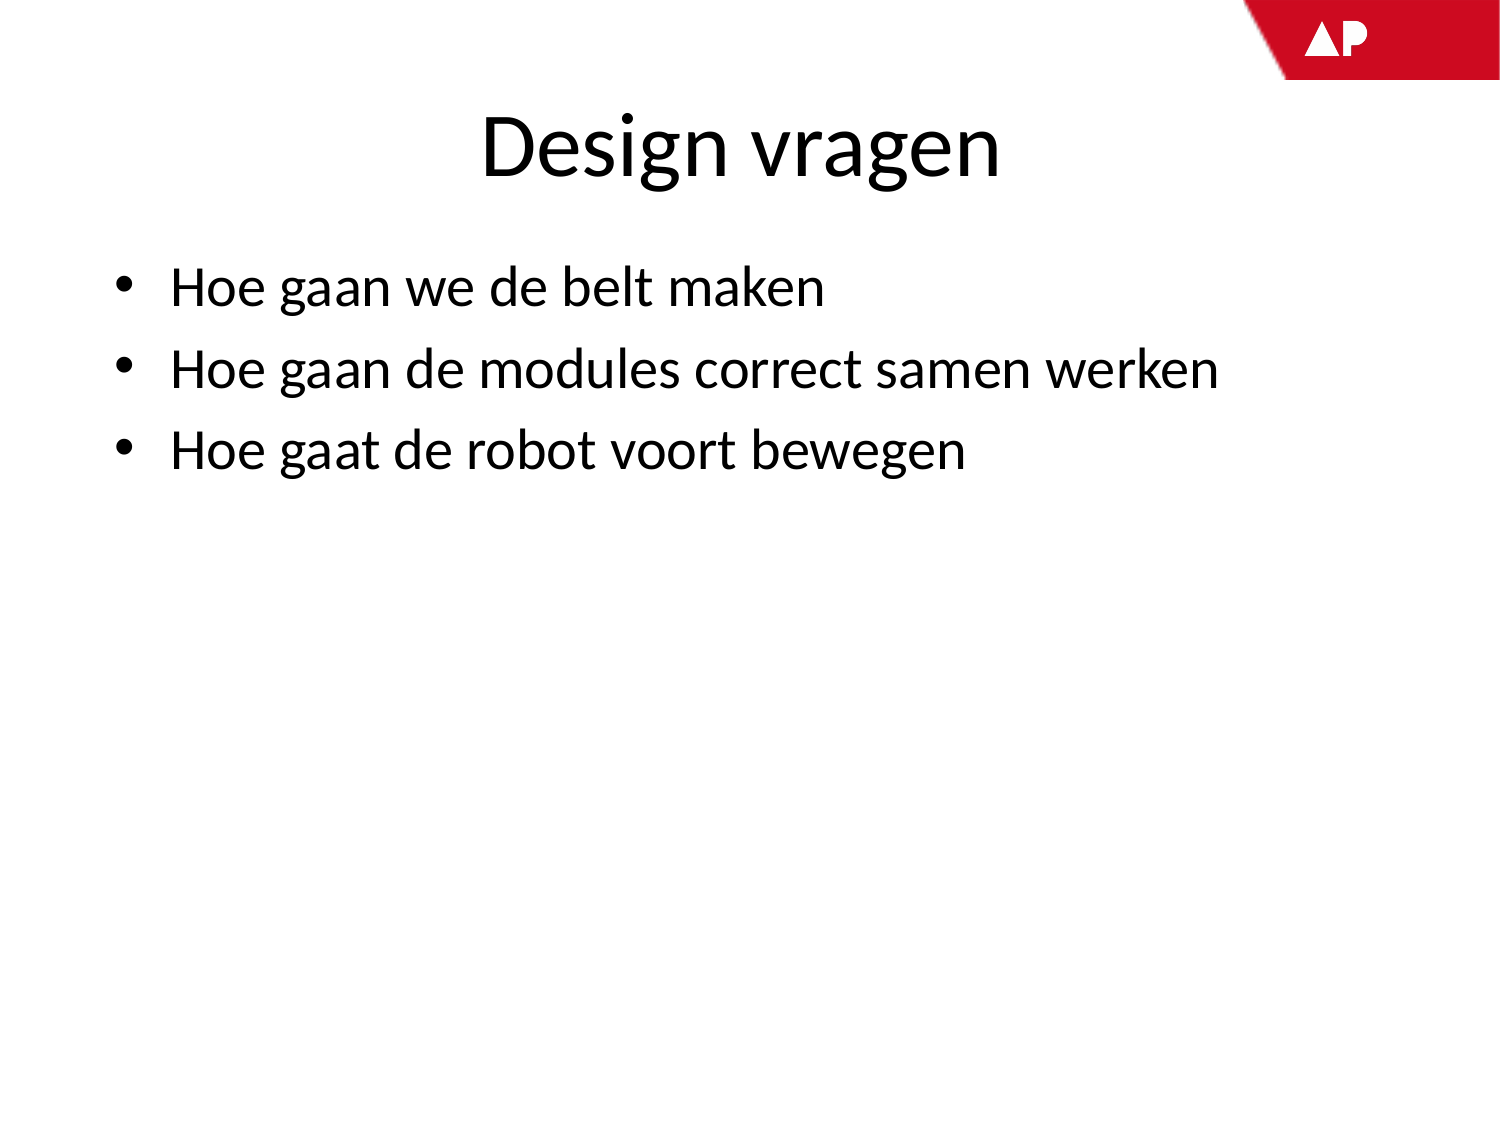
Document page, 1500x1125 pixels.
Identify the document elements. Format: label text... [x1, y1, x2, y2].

picture [1139, 0, 1500, 197]
title Design vragen [99, 77, 1384, 219]
list Hoe gaan we de belt maken Hoe gaan de modules correct samen werken Hoe gaat de robot voort bewegen [99, 240, 1384, 798]
